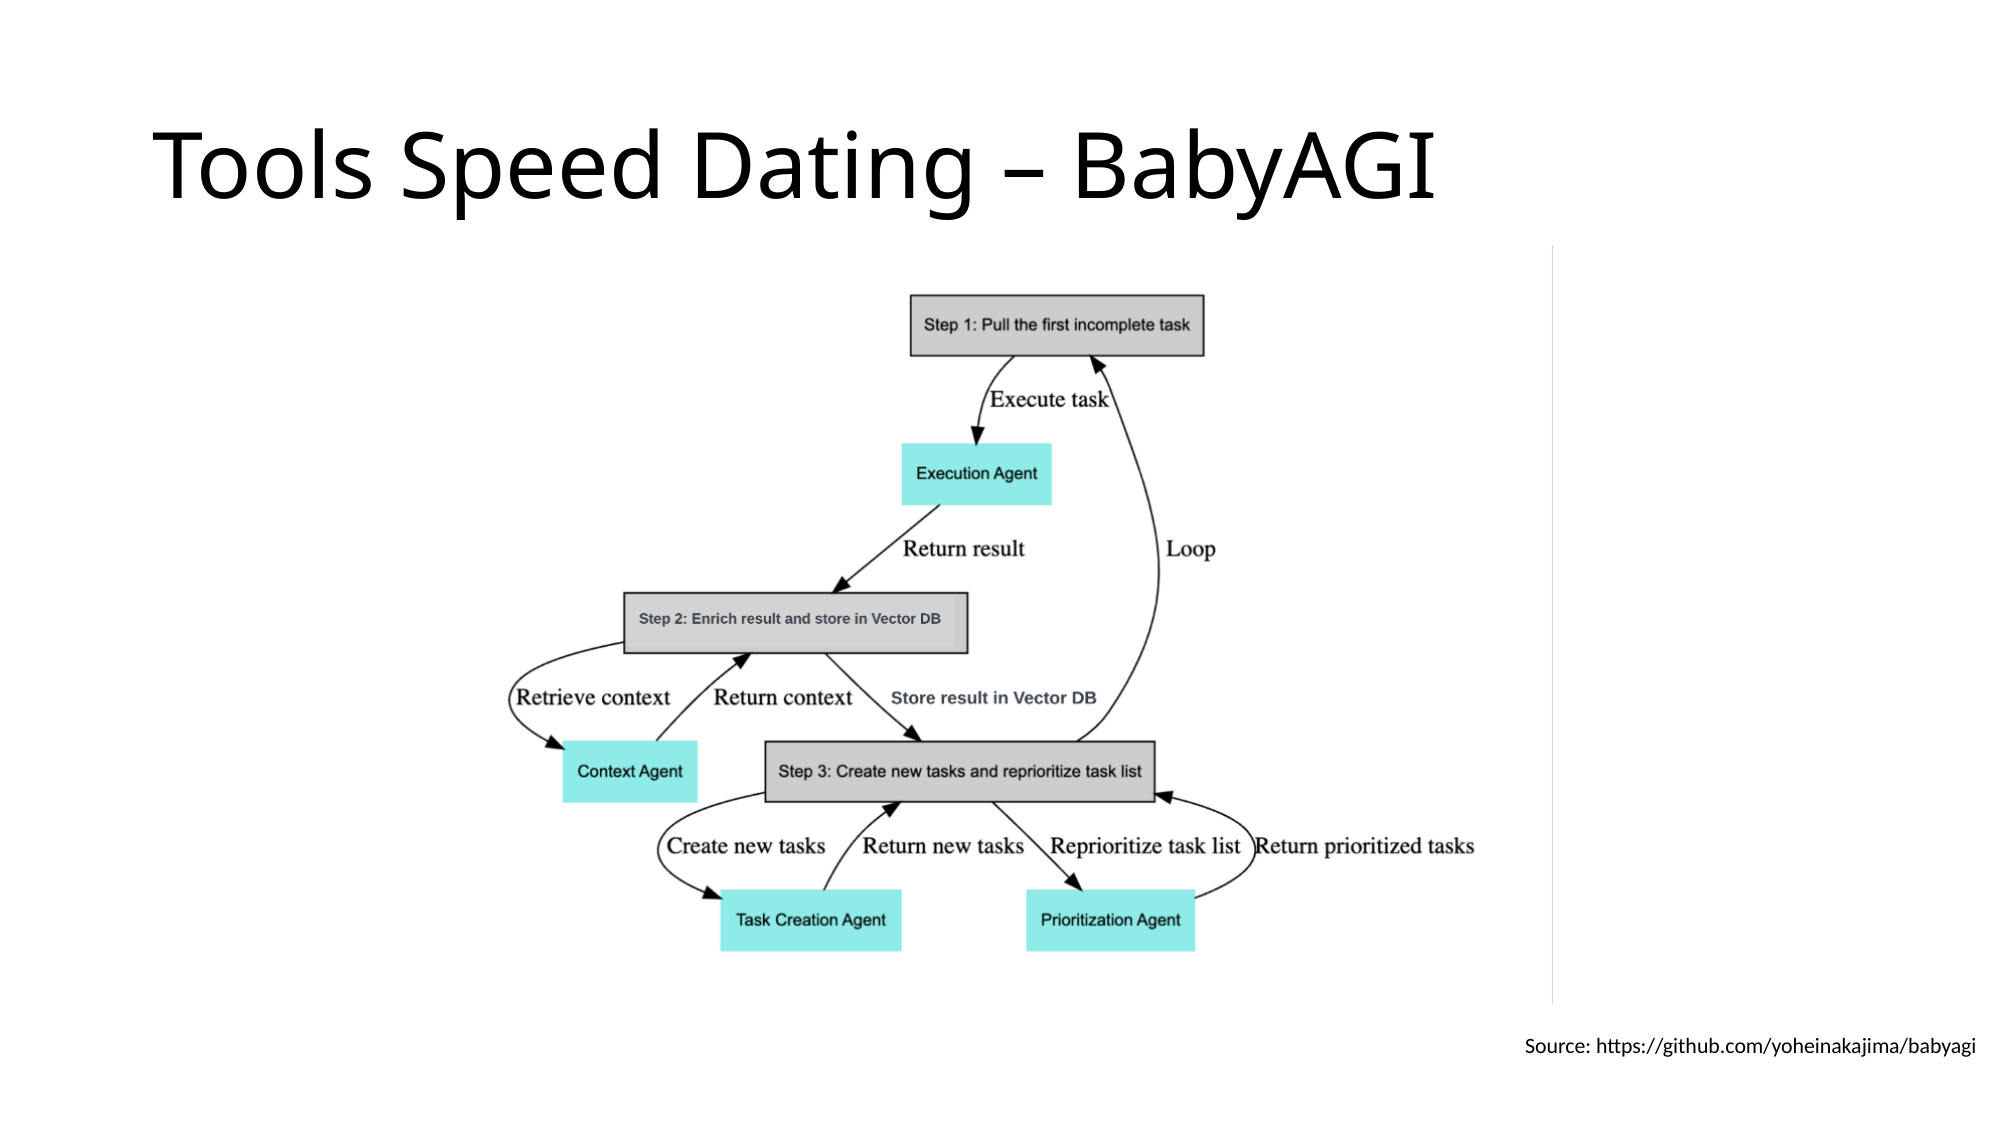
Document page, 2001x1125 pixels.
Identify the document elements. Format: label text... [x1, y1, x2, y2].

picture [440, 245, 1560, 1004]
text_box Source: https://github.com/yoheinakajima/babyagi [1510, 1024, 2000, 1066]
title Tools Speed Dating – BabyAGI [137, 59, 1863, 278]
